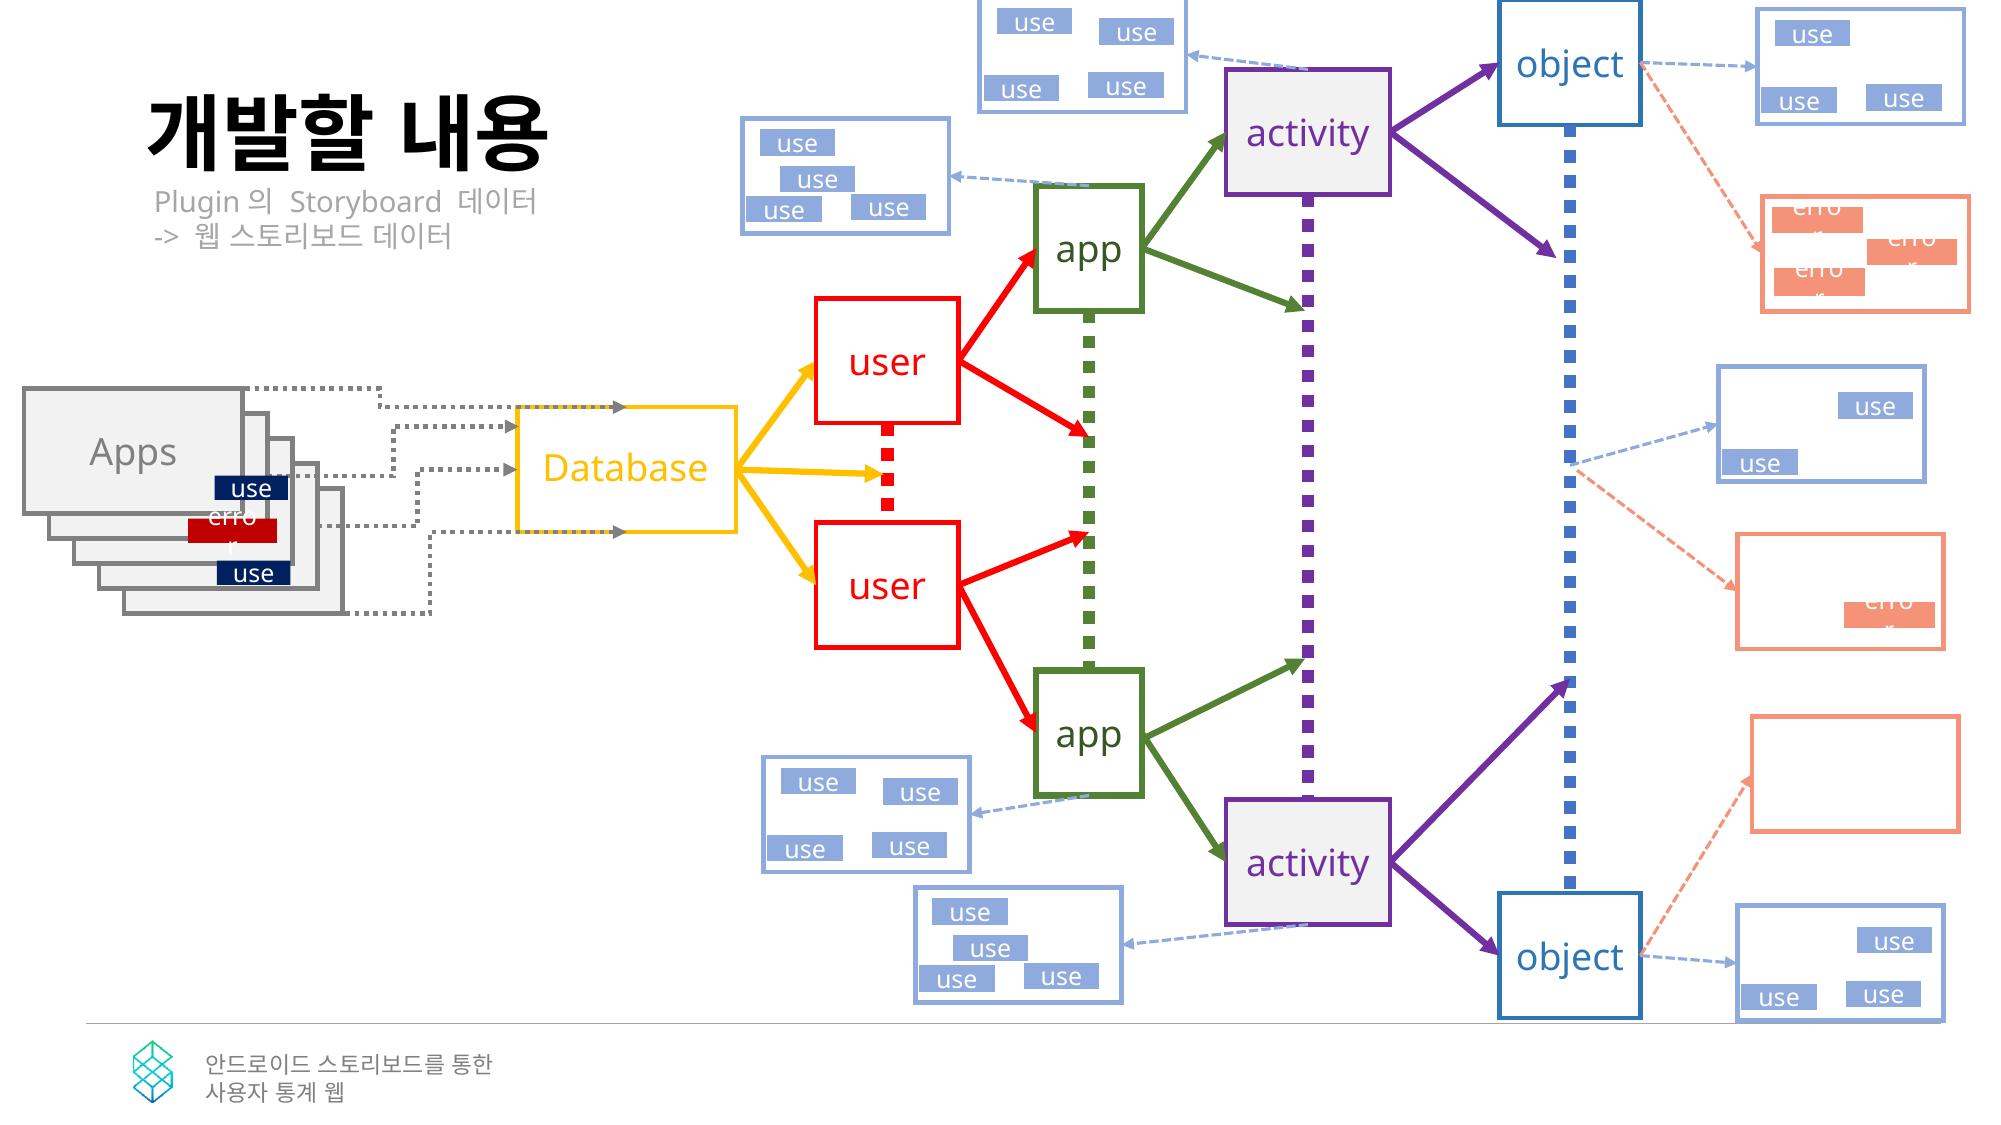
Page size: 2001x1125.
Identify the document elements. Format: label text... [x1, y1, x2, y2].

picture [113, 1024, 191, 1123]
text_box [23, 0, 1969, 1021]
text_box 안드로이드 스토리보드를 통한 사용자 통계 웹 [191, 1043, 722, 1113]
